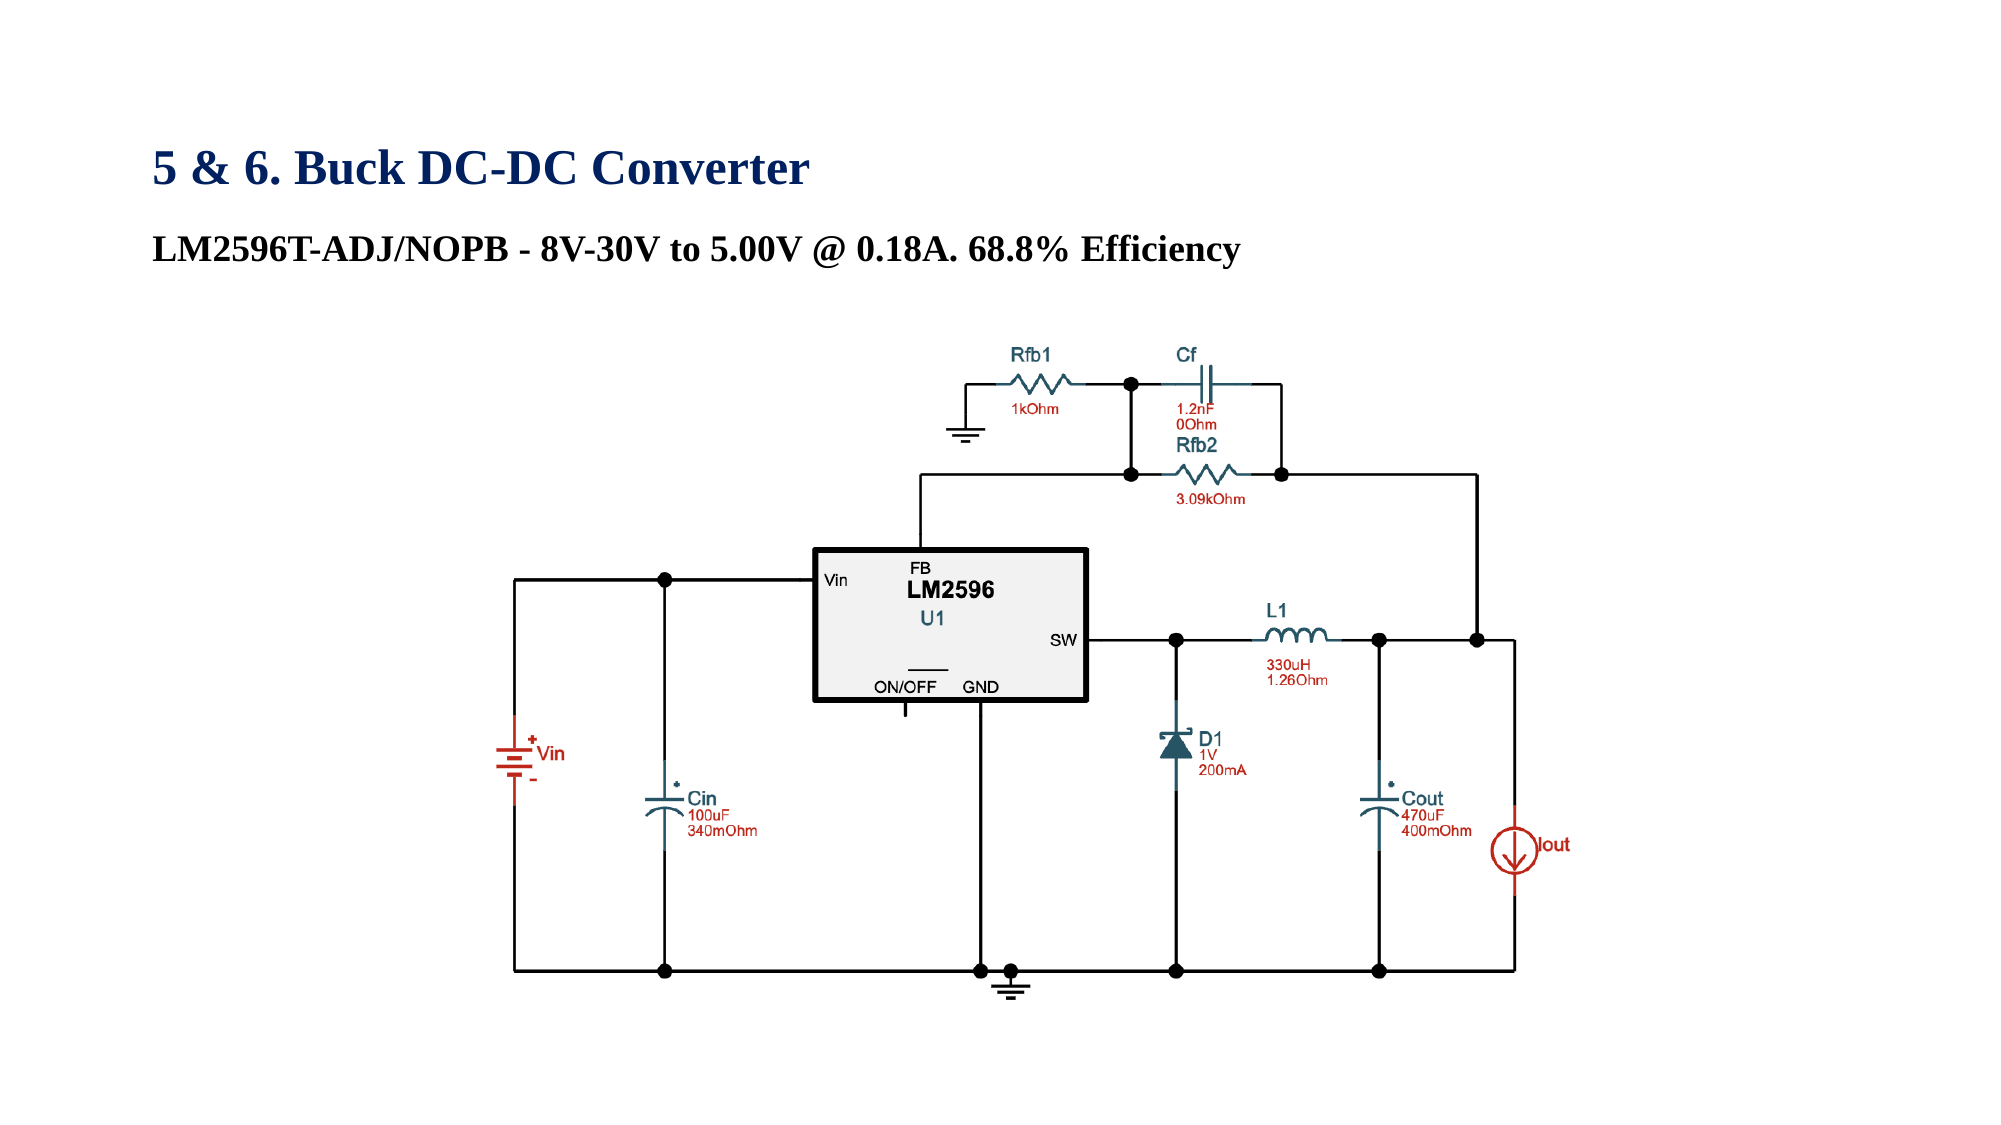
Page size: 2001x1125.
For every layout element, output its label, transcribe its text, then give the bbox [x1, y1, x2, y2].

title 5 & 6. Buck DC-DC Converter [137, 59, 1863, 278]
picture [457, 305, 1626, 1041]
